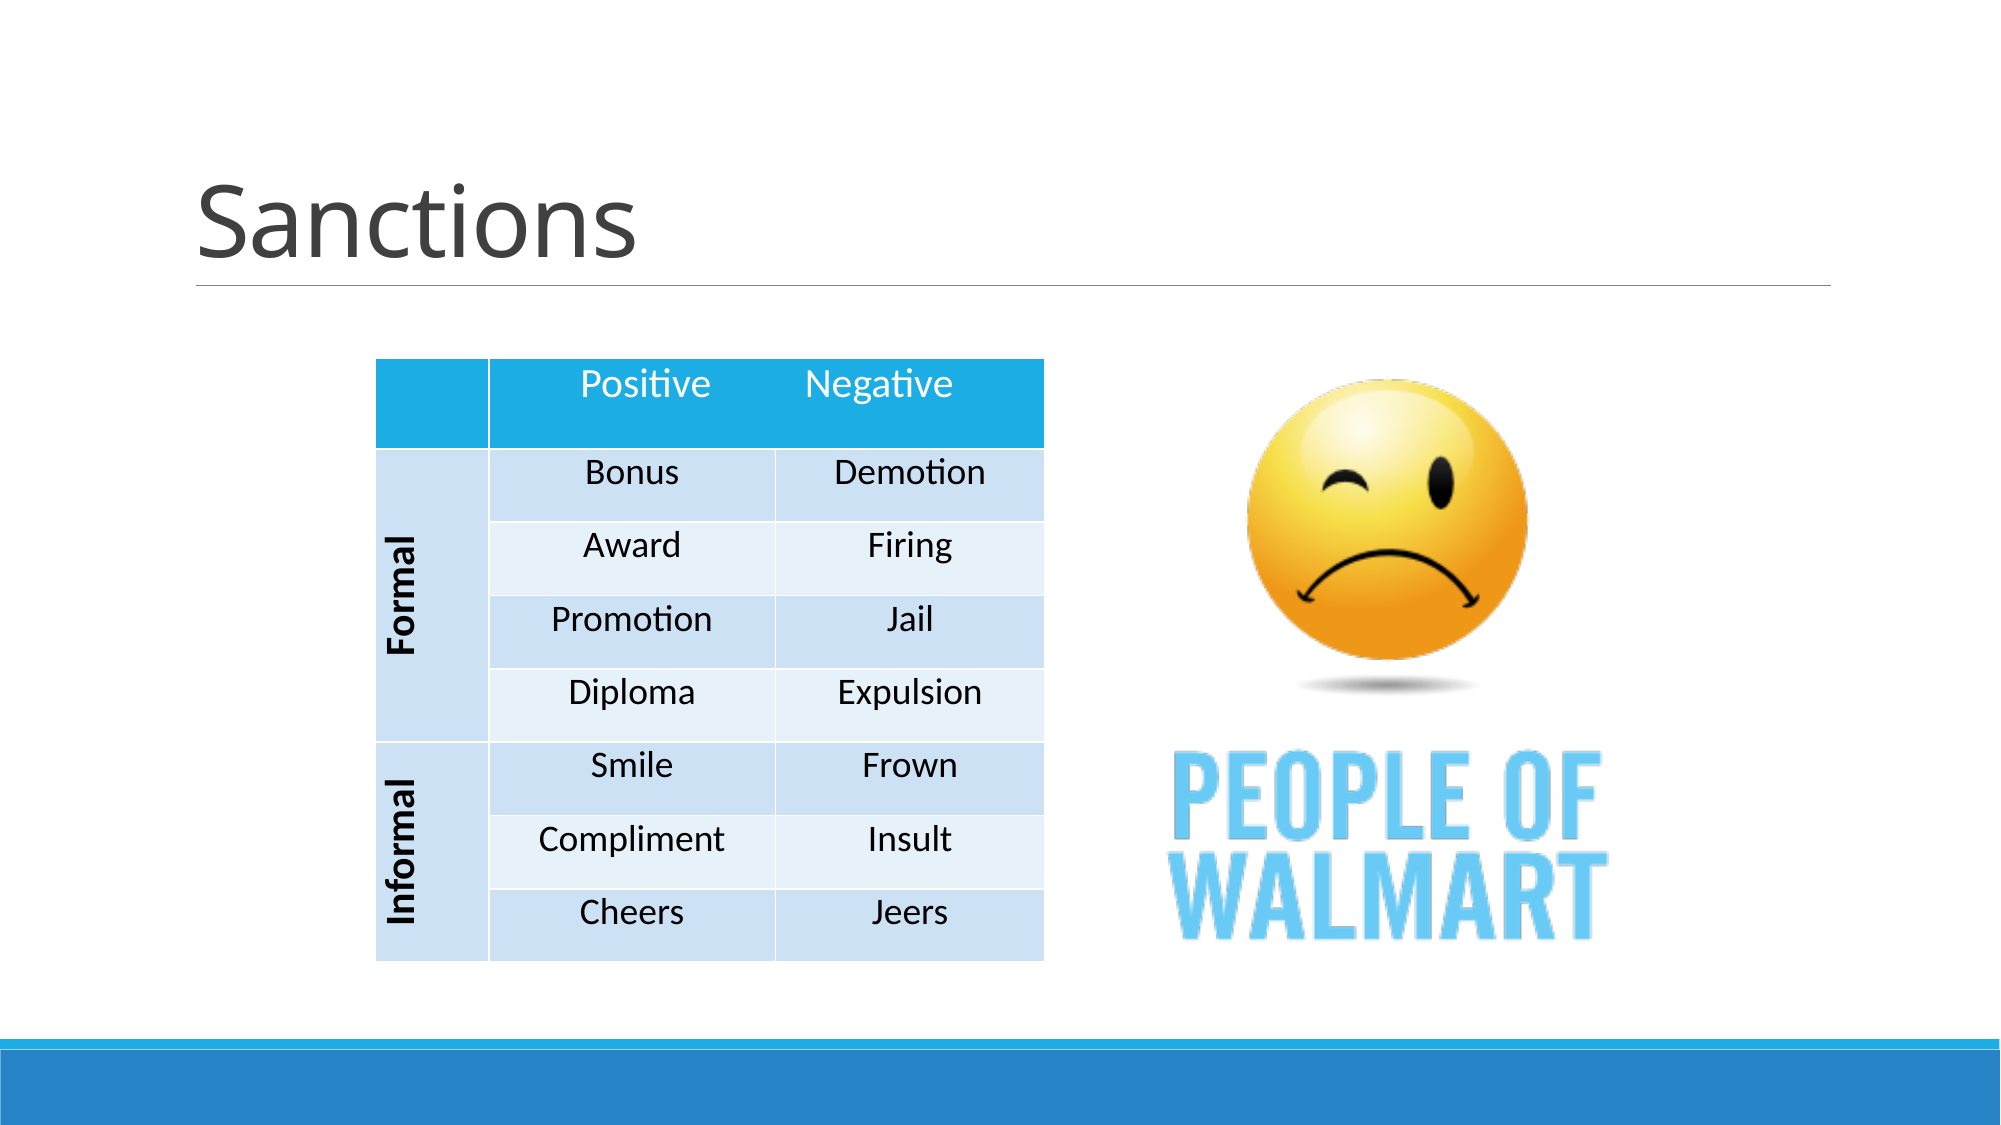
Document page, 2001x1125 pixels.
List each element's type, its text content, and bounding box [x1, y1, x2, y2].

table_cell Promotion [490, 596, 775, 668]
table_cell Informal [376, 743, 488, 961]
table_cell Expulsion [776, 670, 968, 741]
table_cell Jail [776, 596, 968, 668]
table_cell Insult [776, 816, 968, 888]
table_header Positive Negative [490, 359, 968, 448]
picture [971, 347, 1806, 974]
table_cell Firing [776, 523, 968, 595]
table_cell Frown [776, 743, 968, 815]
table_cell Diploma [490, 670, 775, 741]
table_cell Bonus [490, 450, 775, 521]
table_cell Award [490, 523, 775, 595]
table_cell Demotion [776, 450, 968, 521]
table_cell Cheers [490, 890, 775, 961]
title Sanctions [180, 47, 1830, 285]
table_cell Formal [376, 450, 488, 741]
table_cell Compliment [490, 816, 775, 888]
table_cell Smile [490, 743, 775, 815]
table_cell Jeers [776, 890, 968, 961]
table_header [376, 359, 488, 448]
